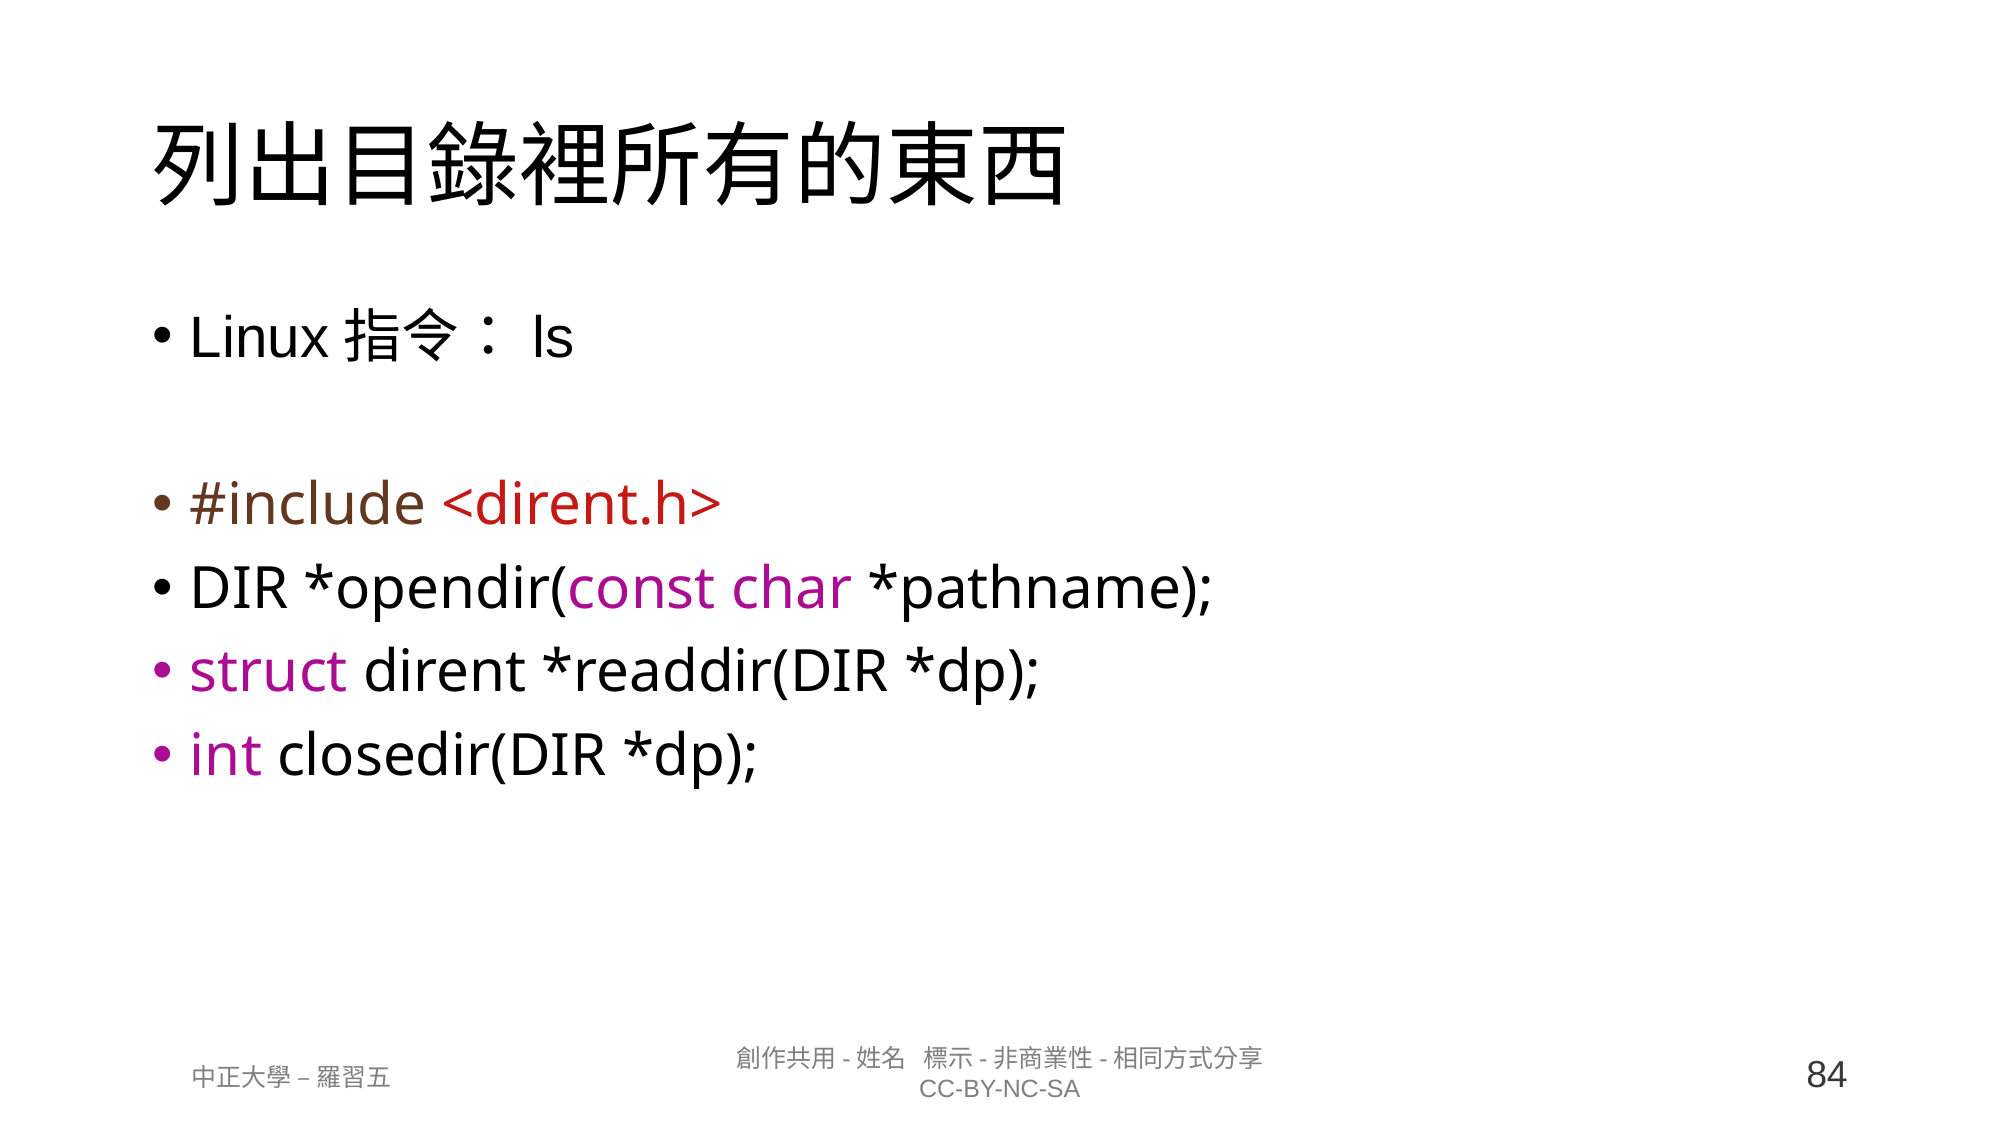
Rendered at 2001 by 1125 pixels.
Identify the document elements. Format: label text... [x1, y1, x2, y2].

text_box 列出目錄裡所有的東西 [137, 59, 1863, 278]
text_box Linux指令：ls #include <dirent.h> DIR *opendir(const char *pathname); struct dirent *readdir(DIR *dp); int closedir(DIR *dp); [137, 299, 1863, 1014]
